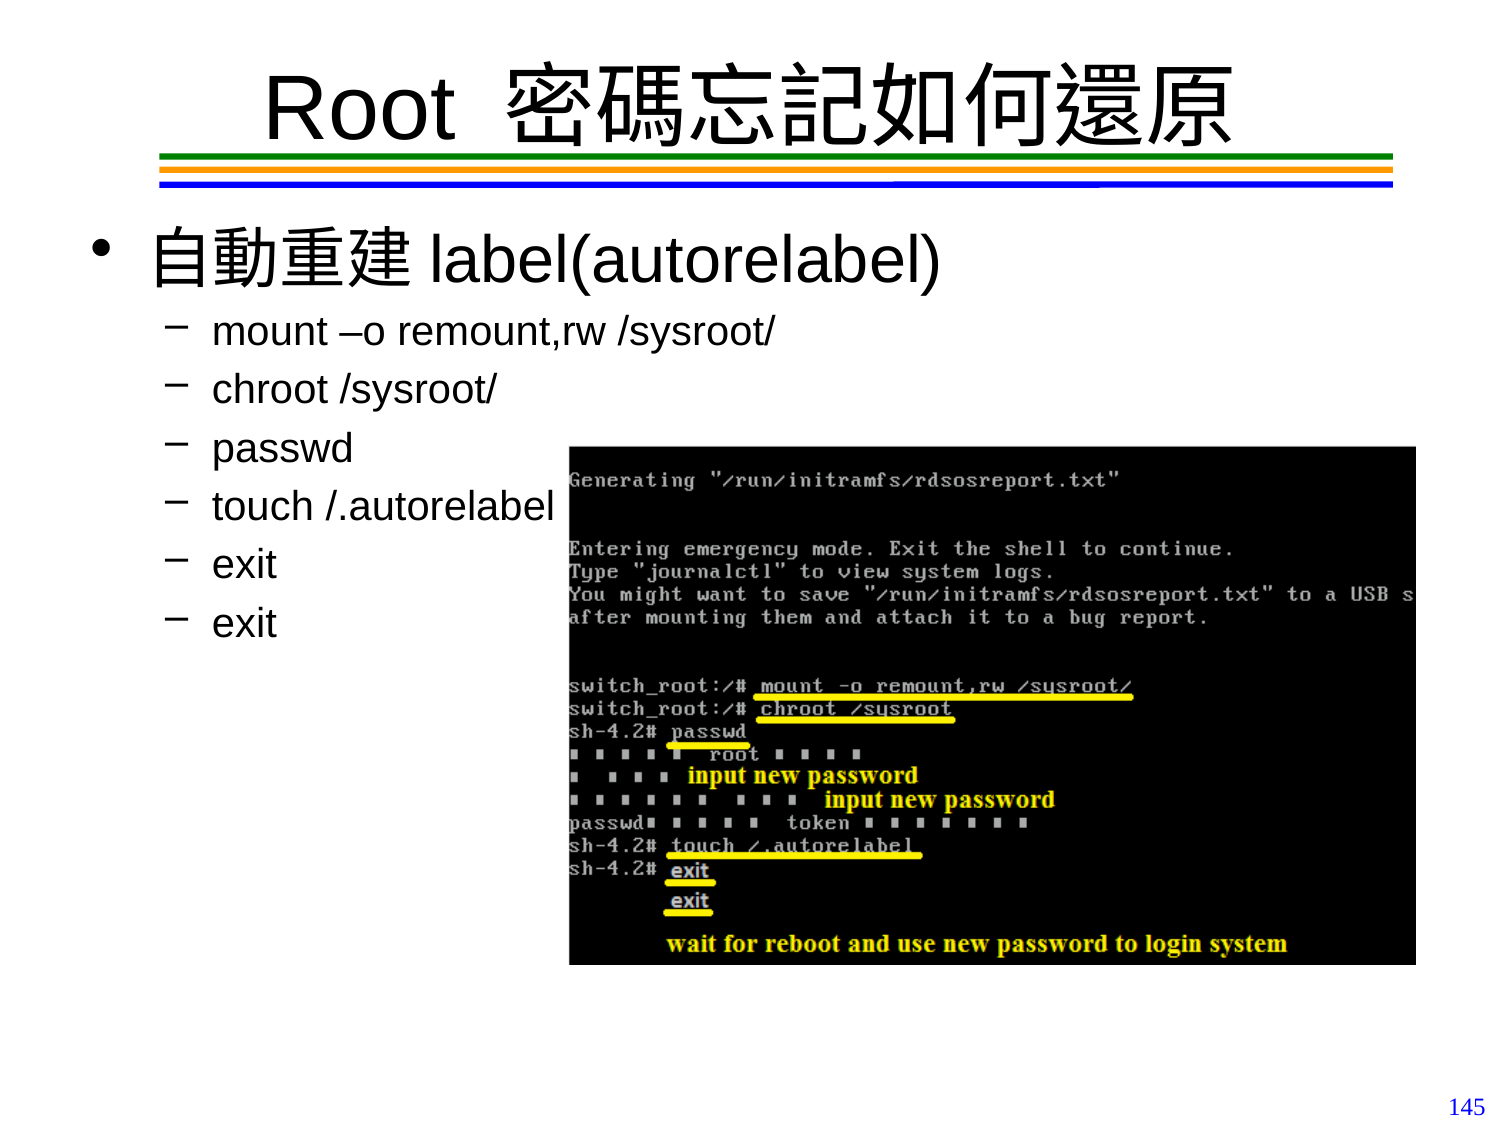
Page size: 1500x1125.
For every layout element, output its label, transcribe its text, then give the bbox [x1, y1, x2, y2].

slide_number 145 [1150, 1082, 1500, 1119]
list 自動重建label(autorelabel) mount –o remount,rw /sysroot/ chroot /sysroot/ passwd touch /.autorelabel exit exit [75, 207, 1425, 1094]
title Root 密碼忘記如何還原 [75, 45, 1425, 161]
picture [568, 444, 1417, 965]
